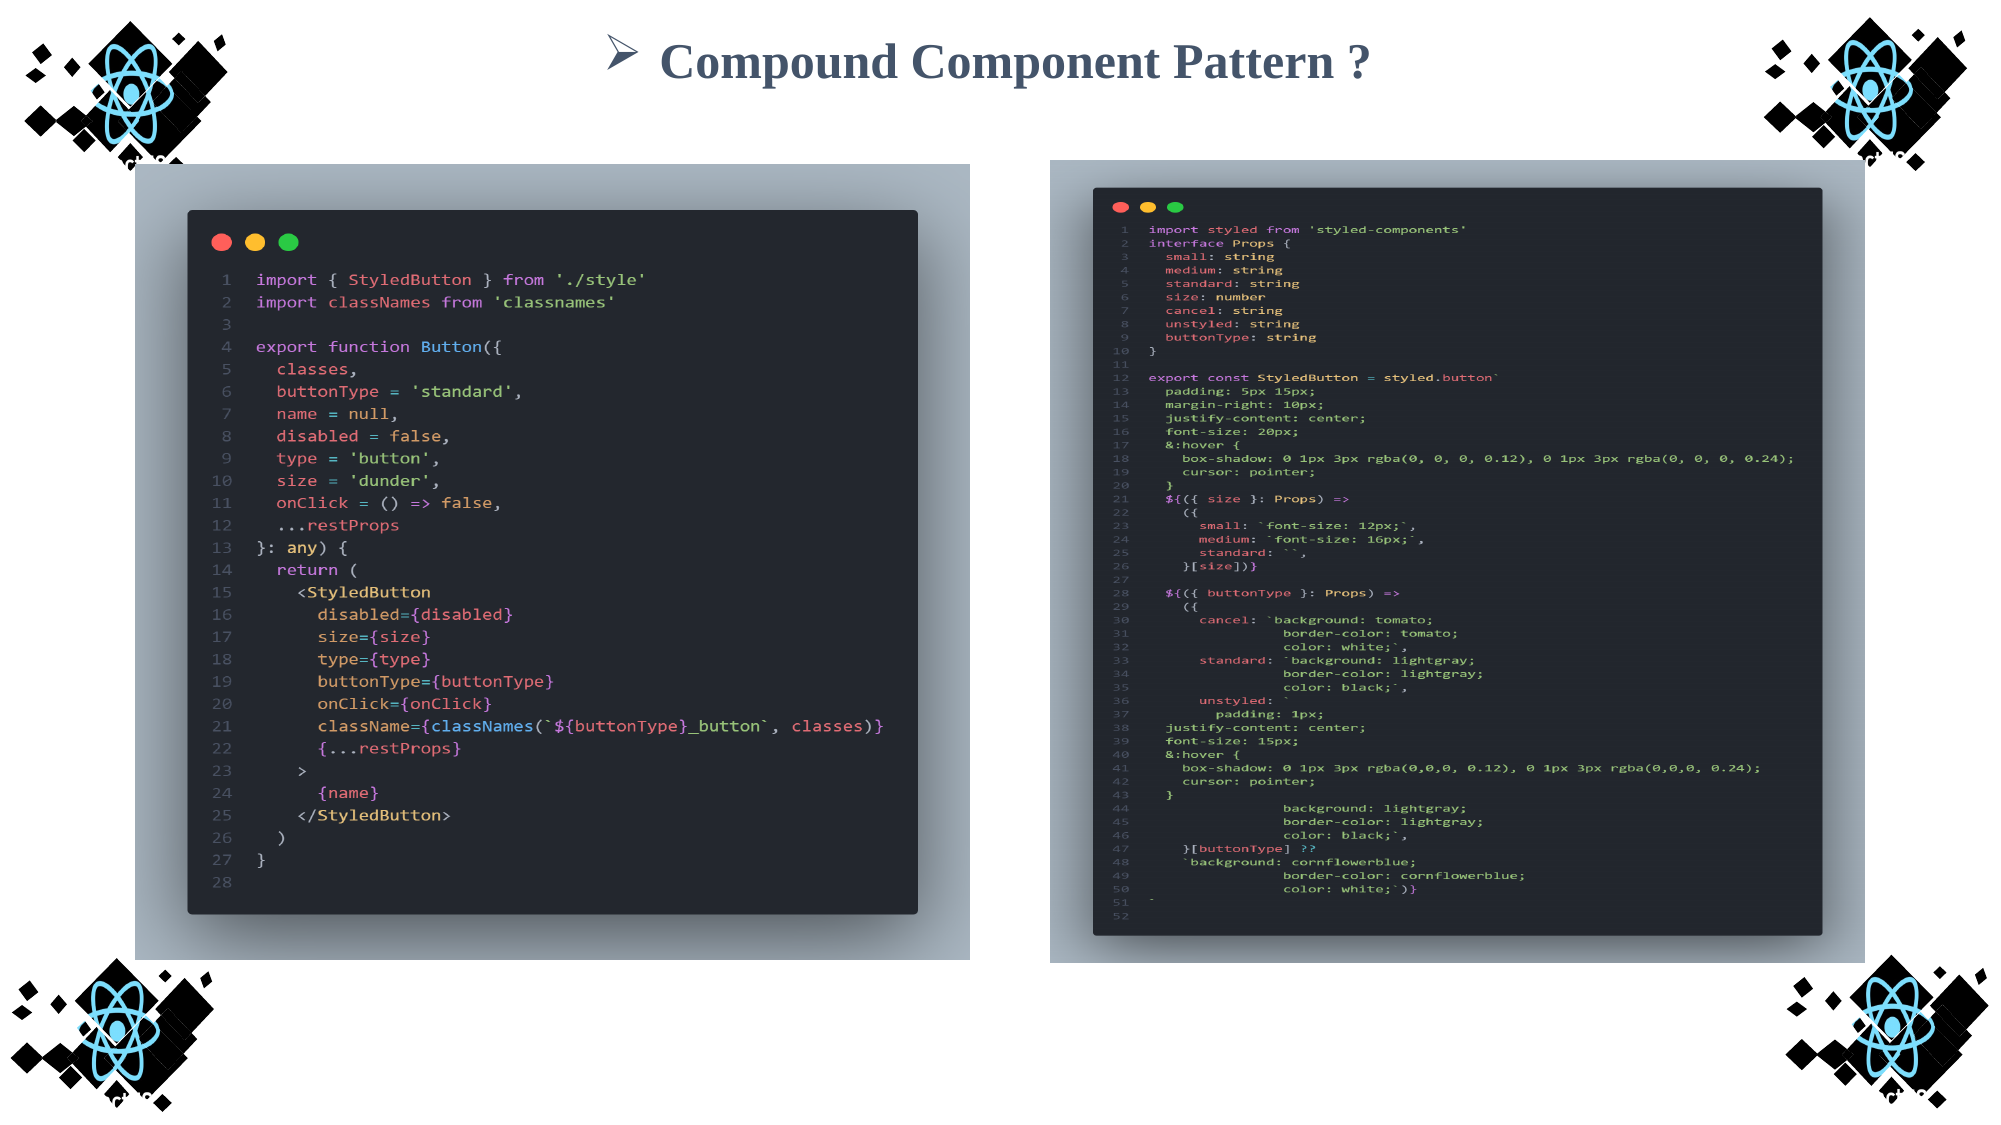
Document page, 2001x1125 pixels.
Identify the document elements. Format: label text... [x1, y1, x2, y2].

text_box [10, 958, 214, 1112]
text_box Compound Component Pattern ? [394, 21, 1581, 156]
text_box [1785, 954, 1989, 1109]
picture [1050, 160, 1865, 963]
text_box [1763, 17, 1967, 172]
picture [135, 164, 970, 960]
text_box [24, 21, 228, 175]
